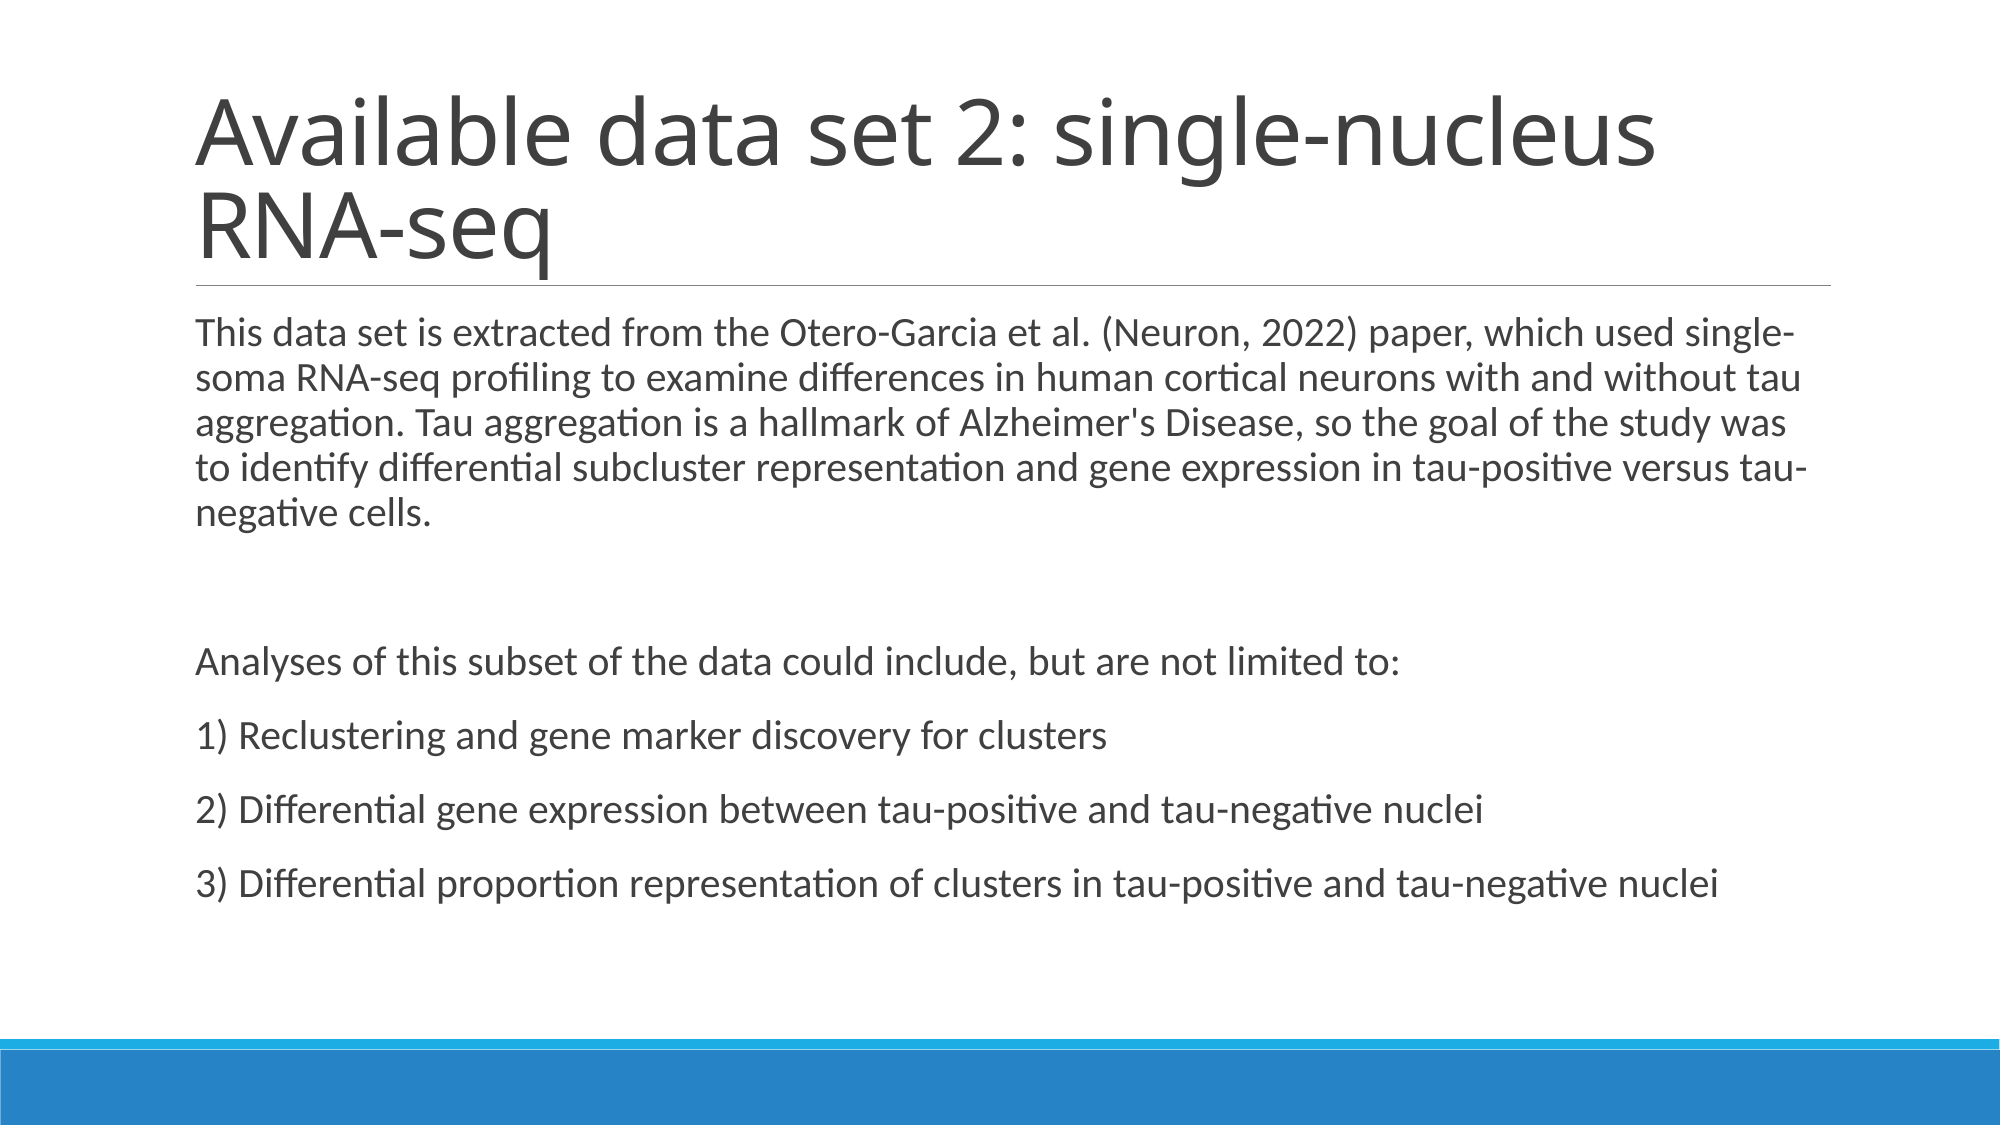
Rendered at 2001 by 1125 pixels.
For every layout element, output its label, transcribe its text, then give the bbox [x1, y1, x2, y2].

list This data set is extracted from the Otero-Garcia et al. (Neuron, 2022) paper, which used single-soma RNA-seq profiling to examine differences in human cortical neurons with and without tau aggregation. Tau aggregation is a hallmark of Alzheimer's Disease, so the goal of the study was to identify differential subcluster representation and gene expression in tau-positive versus tau-negative cells. Analyses of this subset of the data could include, but are not limited to: 1) Reclustering and gene marker discovery for clusters 2) Differential gene expression between tau-positive and tau-negative nuclei 3) Differential proportion representation of clusters in tau-positive and tau-negative nuclei [180, 302, 1830, 963]
title Available data set 2: single-nucleus RNA-seq [180, 47, 1830, 285]
